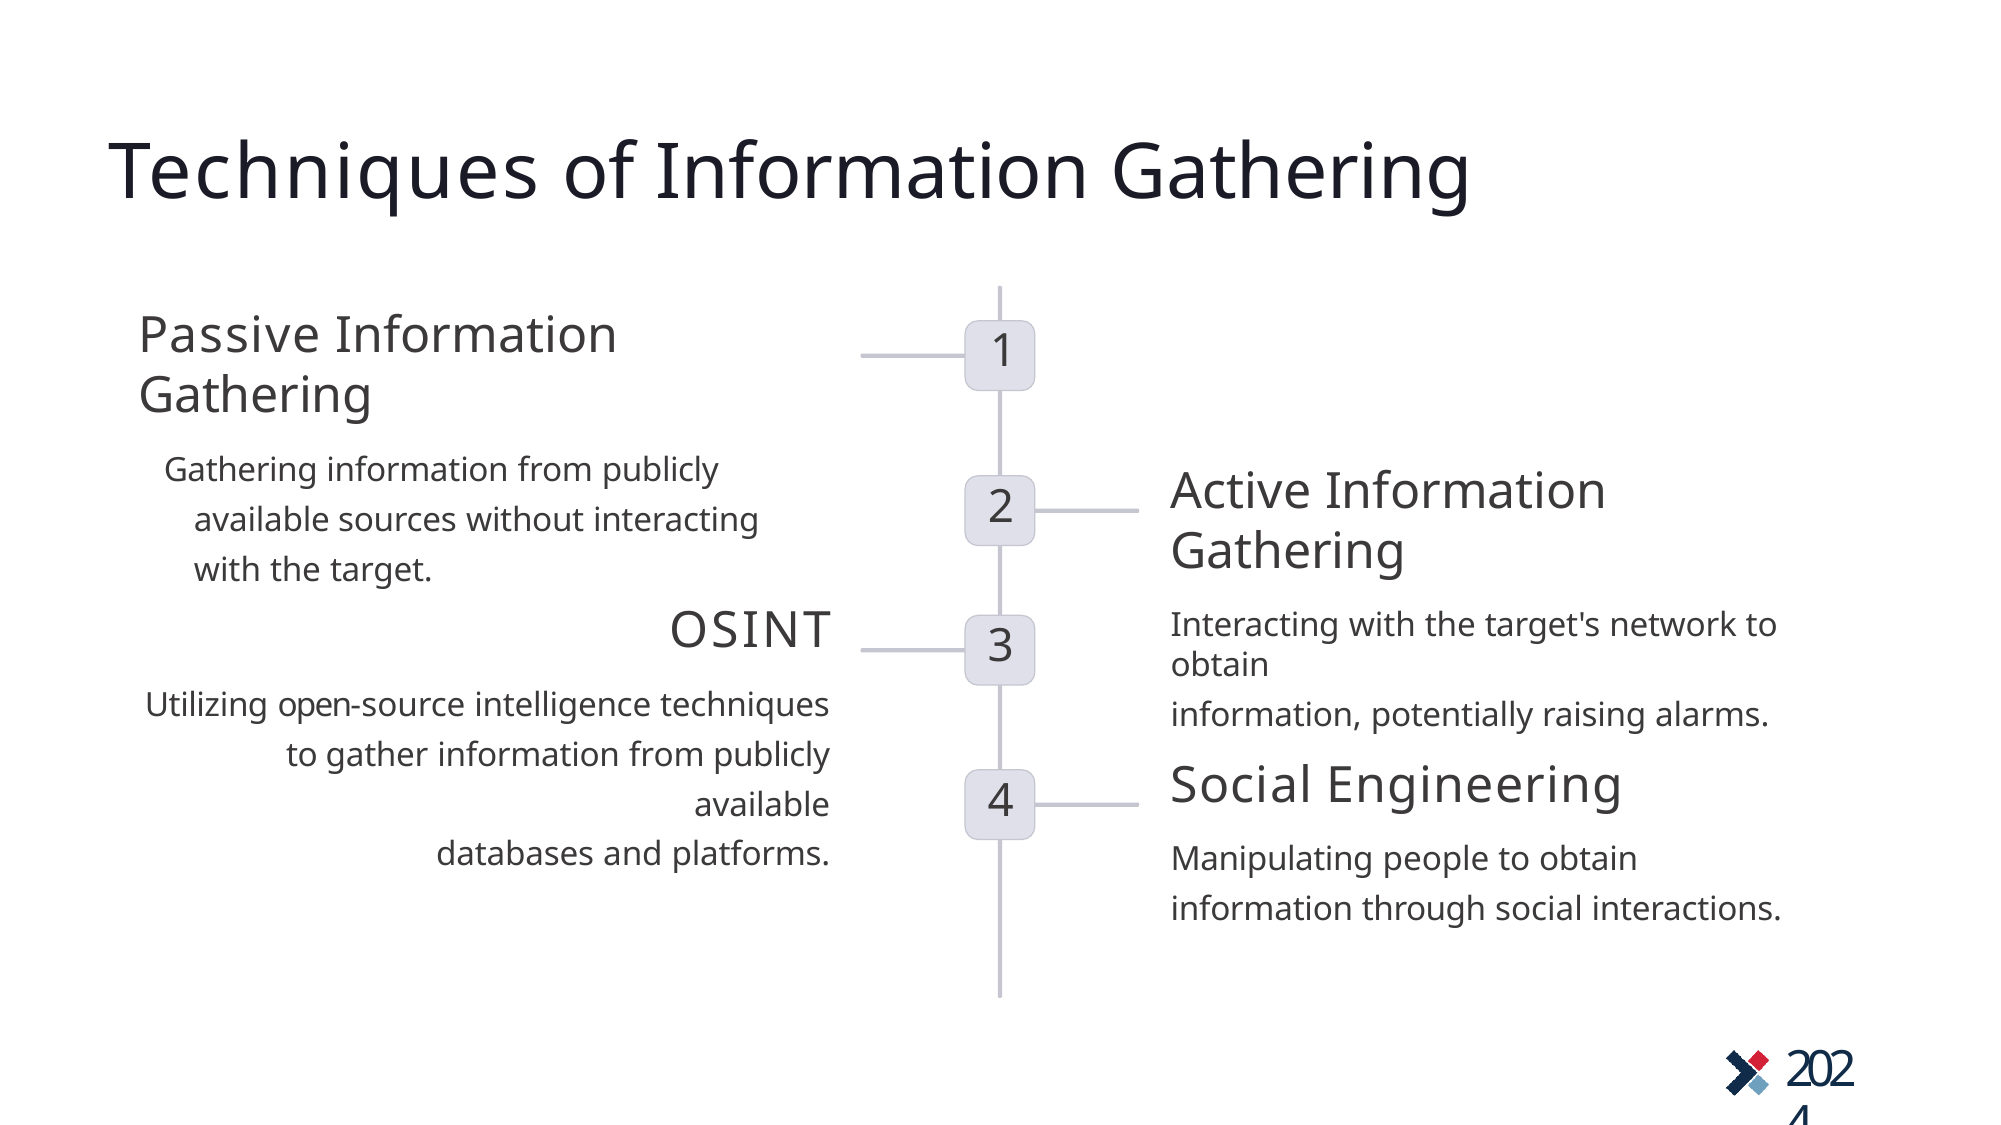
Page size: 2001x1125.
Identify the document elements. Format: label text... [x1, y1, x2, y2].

text_box Social Engineering Manipulating people to obtain information through social interactions. [1168, 750, 1795, 928]
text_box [964, 475, 1140, 547]
text_box OSINT Utilizing open-source intelligence techniques to gather information from publicly available databases and platforms. [127, 595, 832, 873]
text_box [964, 768, 1140, 841]
text_box Active Information Gathering Interacting with the target's network to obtain information, potentially raising alarms. [1168, 456, 1845, 733]
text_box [860, 614, 1036, 687]
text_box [860, 285, 1036, 614]
title Techniques of Information Gathering [103, 76, 1897, 310]
slide_number 2024 [1785, 1041, 1866, 1125]
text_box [860, 693, 1036, 999]
text_box Passive Information Gathering Gathering information from publicly available sources without interacting with the target. [136, 300, 831, 588]
picture [1725, 1049, 1769, 1096]
